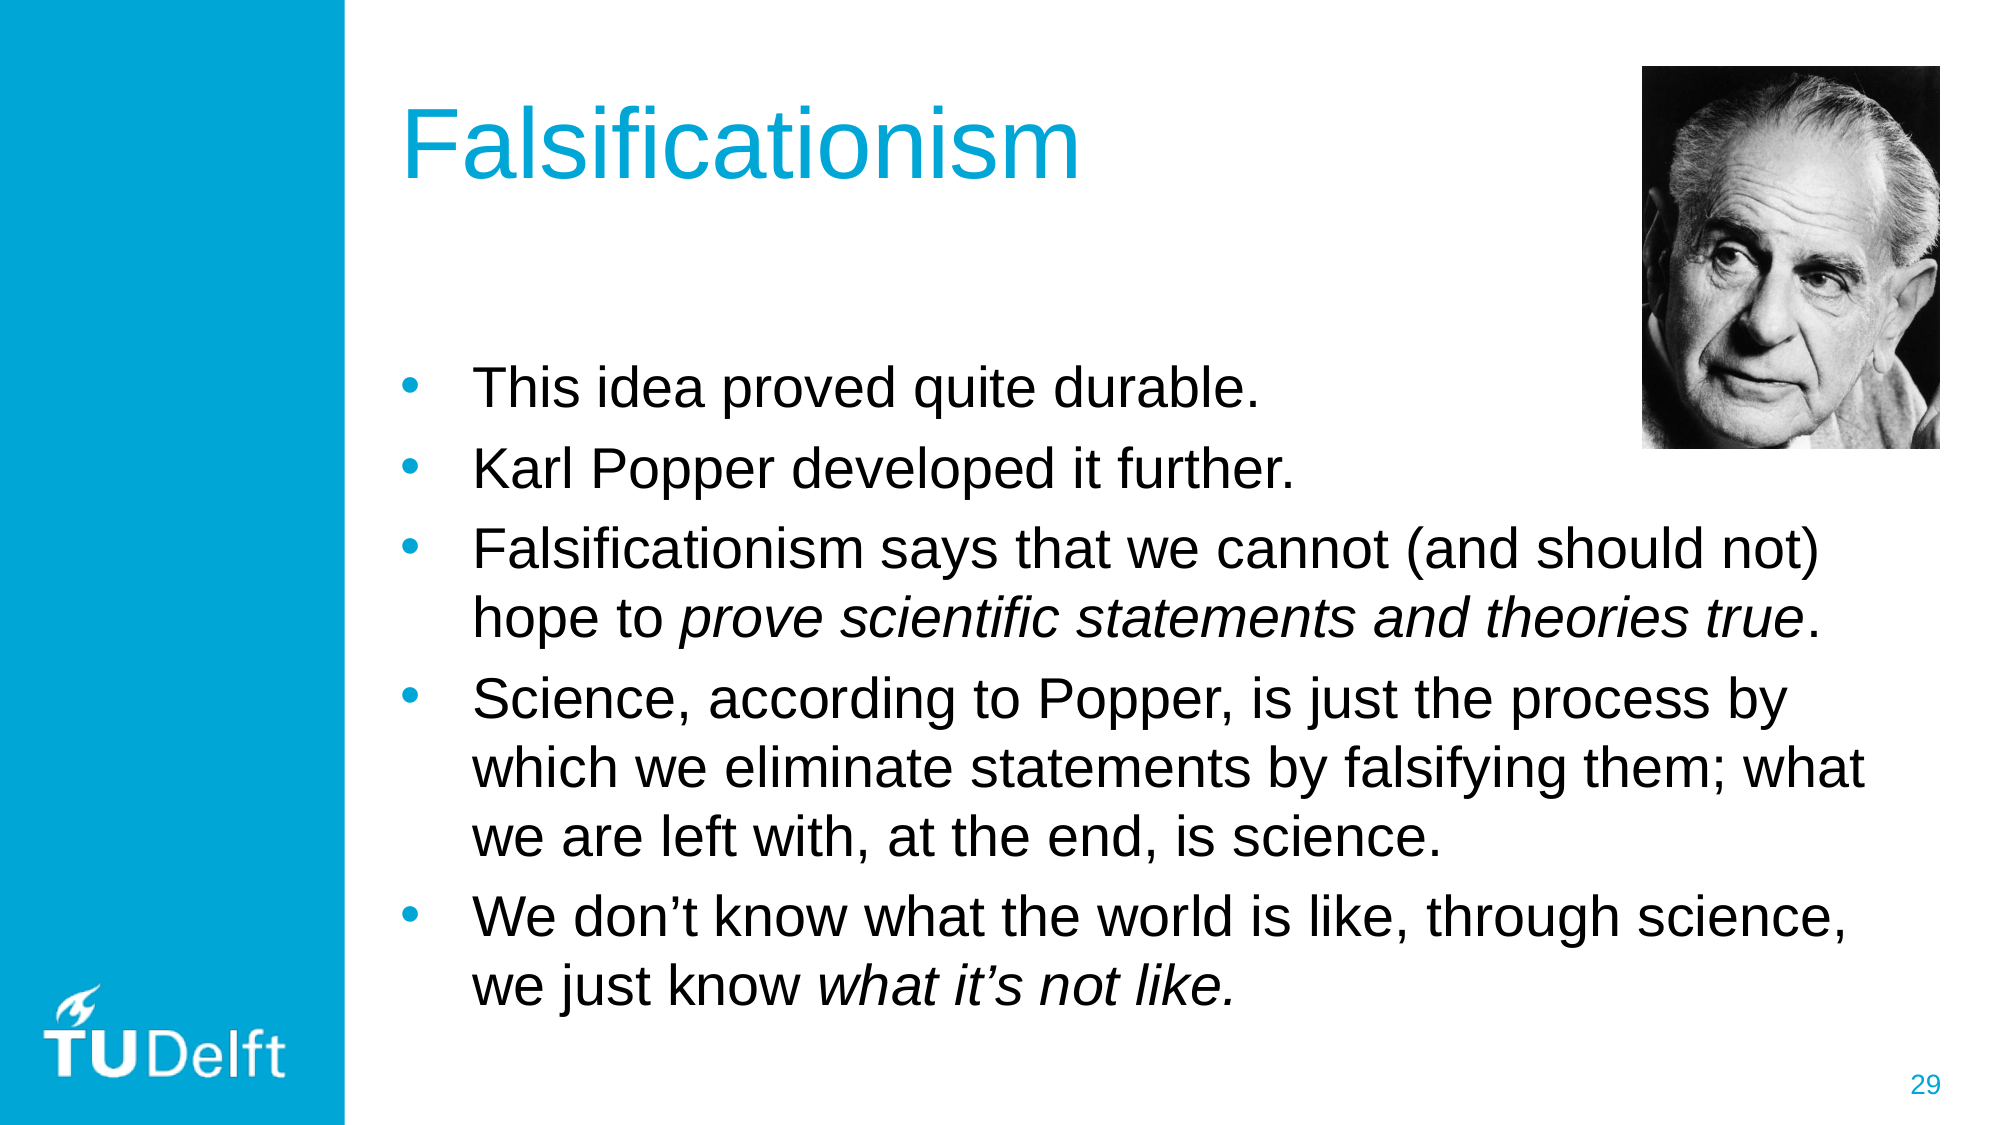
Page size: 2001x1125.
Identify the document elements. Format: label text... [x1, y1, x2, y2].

picture [1641, 66, 1941, 449]
list This idea proved quite durable. Karl Popper developed it further. Falsificationism says that we cannot (and should not) hope to prove scientific statements and theories true. Science, according to Popper, is just the process by which we eliminate statements by falsifying them; what we are left with, at the end, is science. We don’t know what the world is like, through science, we just know what it’s not like. [385, 262, 1940, 1025]
title Falsificationism [385, 45, 1940, 233]
